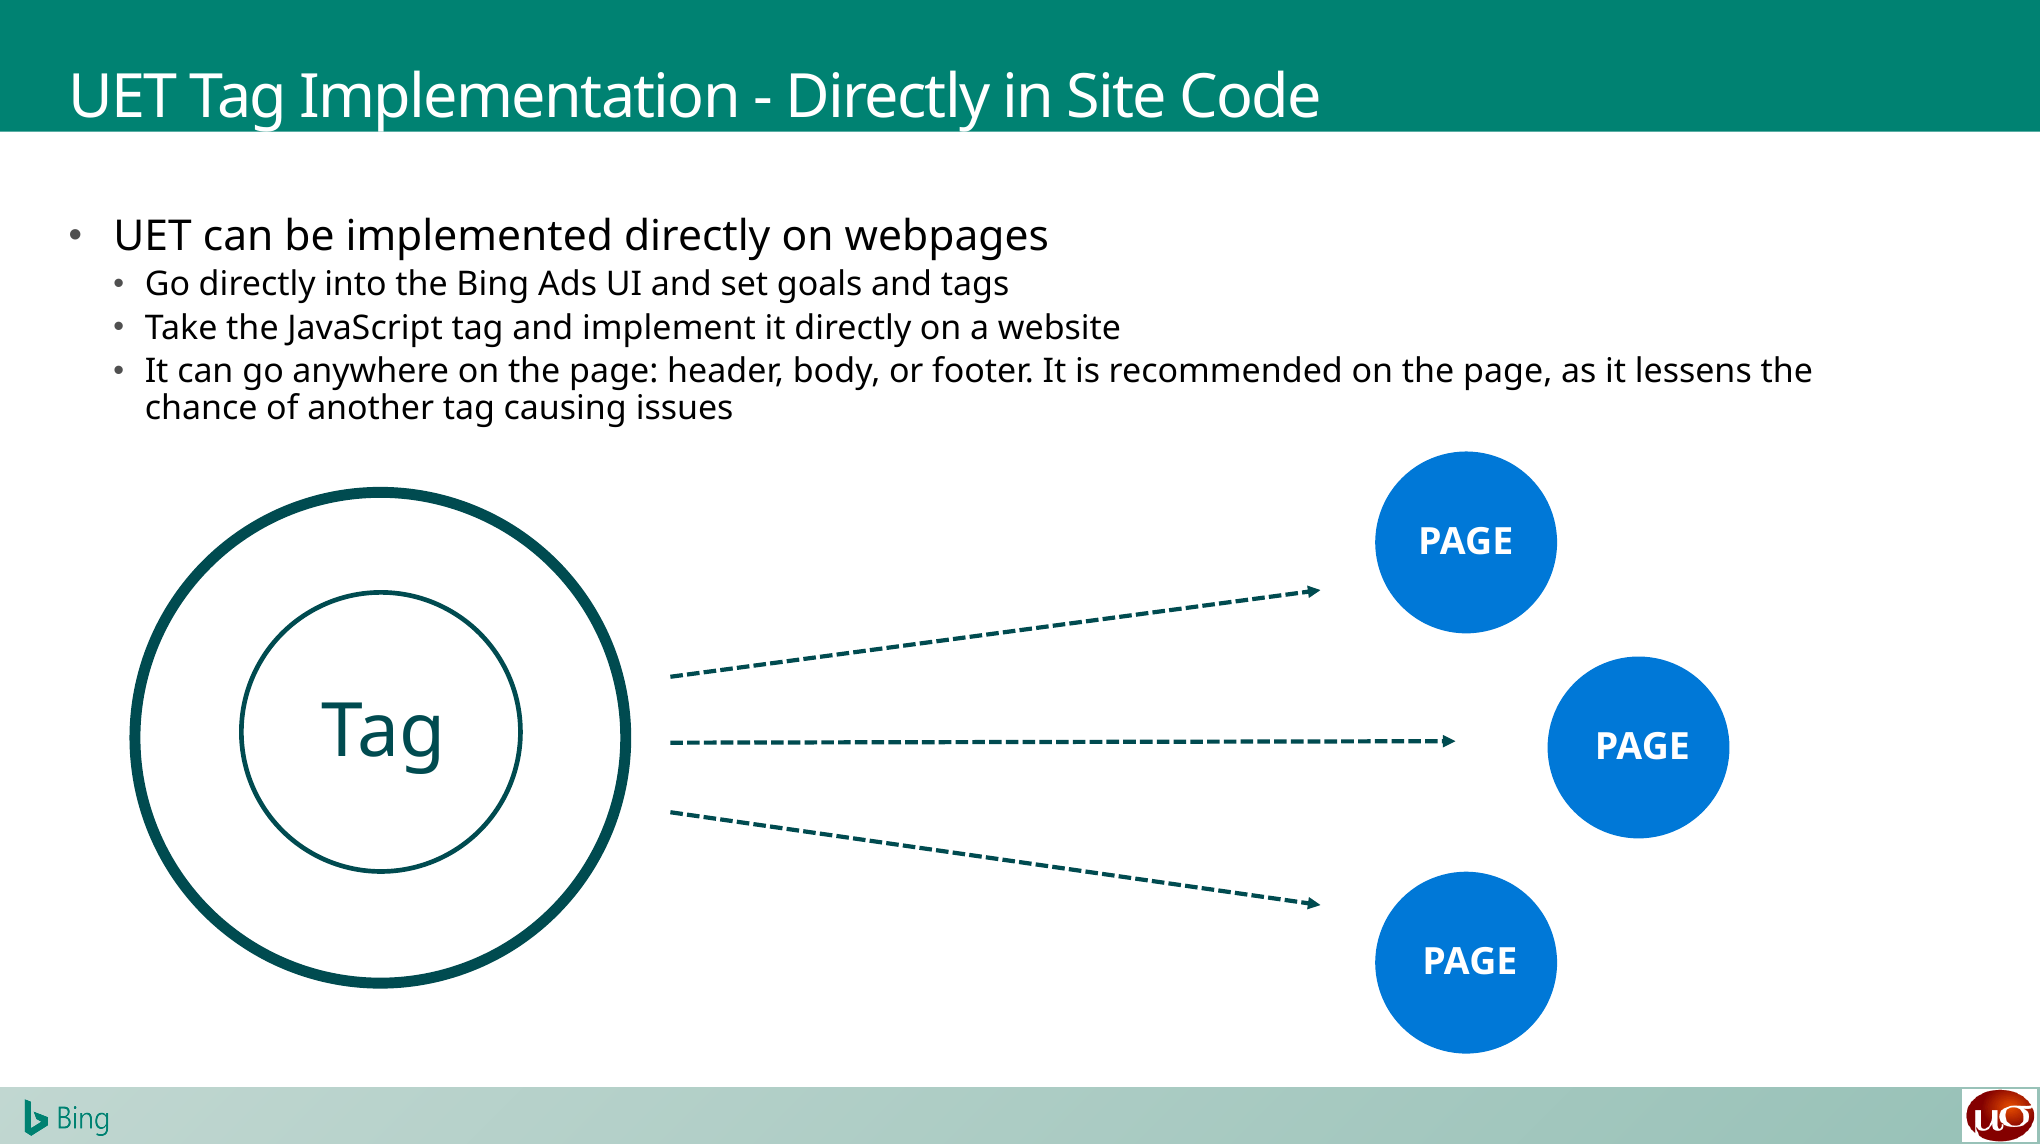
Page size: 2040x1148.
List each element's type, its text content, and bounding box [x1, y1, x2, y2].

picture [1962, 1089, 2037, 1142]
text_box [670, 812, 1321, 906]
title UET Tag Implementation - Directly in Site Code [44, 49, 1861, 198]
picture [10, 1083, 127, 1148]
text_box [1375, 451, 1730, 1054]
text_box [134, 492, 626, 984]
list UET can be implemented directly on webpages Go directly into the Bing Ads UI and set goals and tags Take the JavaScript tag and implement it directly on a website It can go anywhere on the page: header, body, or footer. It is recommended on the page, as it lessens the chance of another tag causing issues [44, 198, 1861, 449]
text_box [670, 589, 1321, 677]
